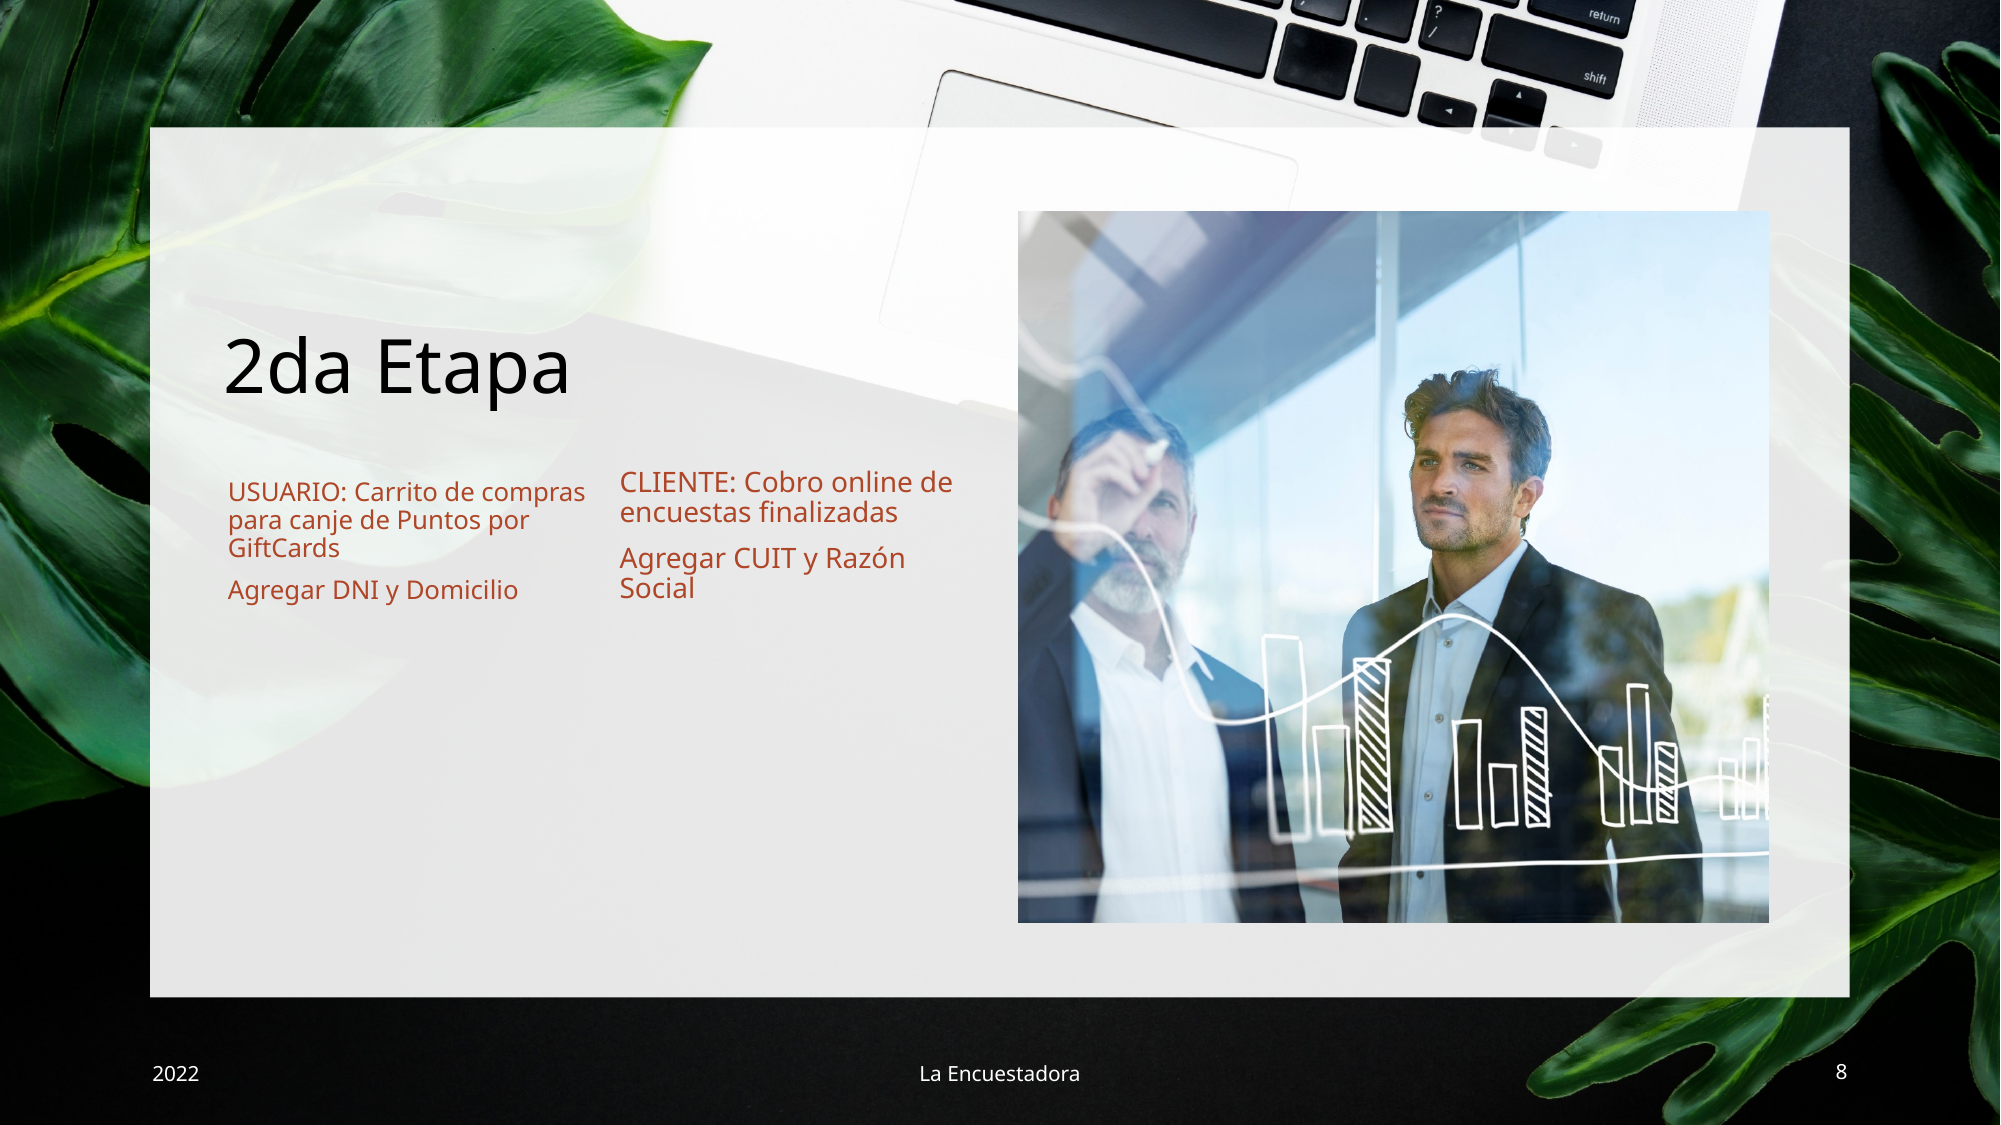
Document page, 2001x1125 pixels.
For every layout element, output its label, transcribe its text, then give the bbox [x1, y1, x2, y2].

list USUARIO: Carrito de compras para canje de Puntos por GiftCards Agregar DNI y Domicilio [213, 471, 604, 613]
title 2da Etapa [208, 316, 944, 422]
list CLIENTE: Cobro online de encuestas finalizadas Agregar CUIT y Razón Social [604, 459, 996, 613]
picture [0, 0, 2000, 1125]
slide_number 2022 [137, 1042, 588, 1103]
footer La Encuestadora [662, 1042, 1338, 1103]
slide_number 8 [1412, 1042, 1863, 1103]
